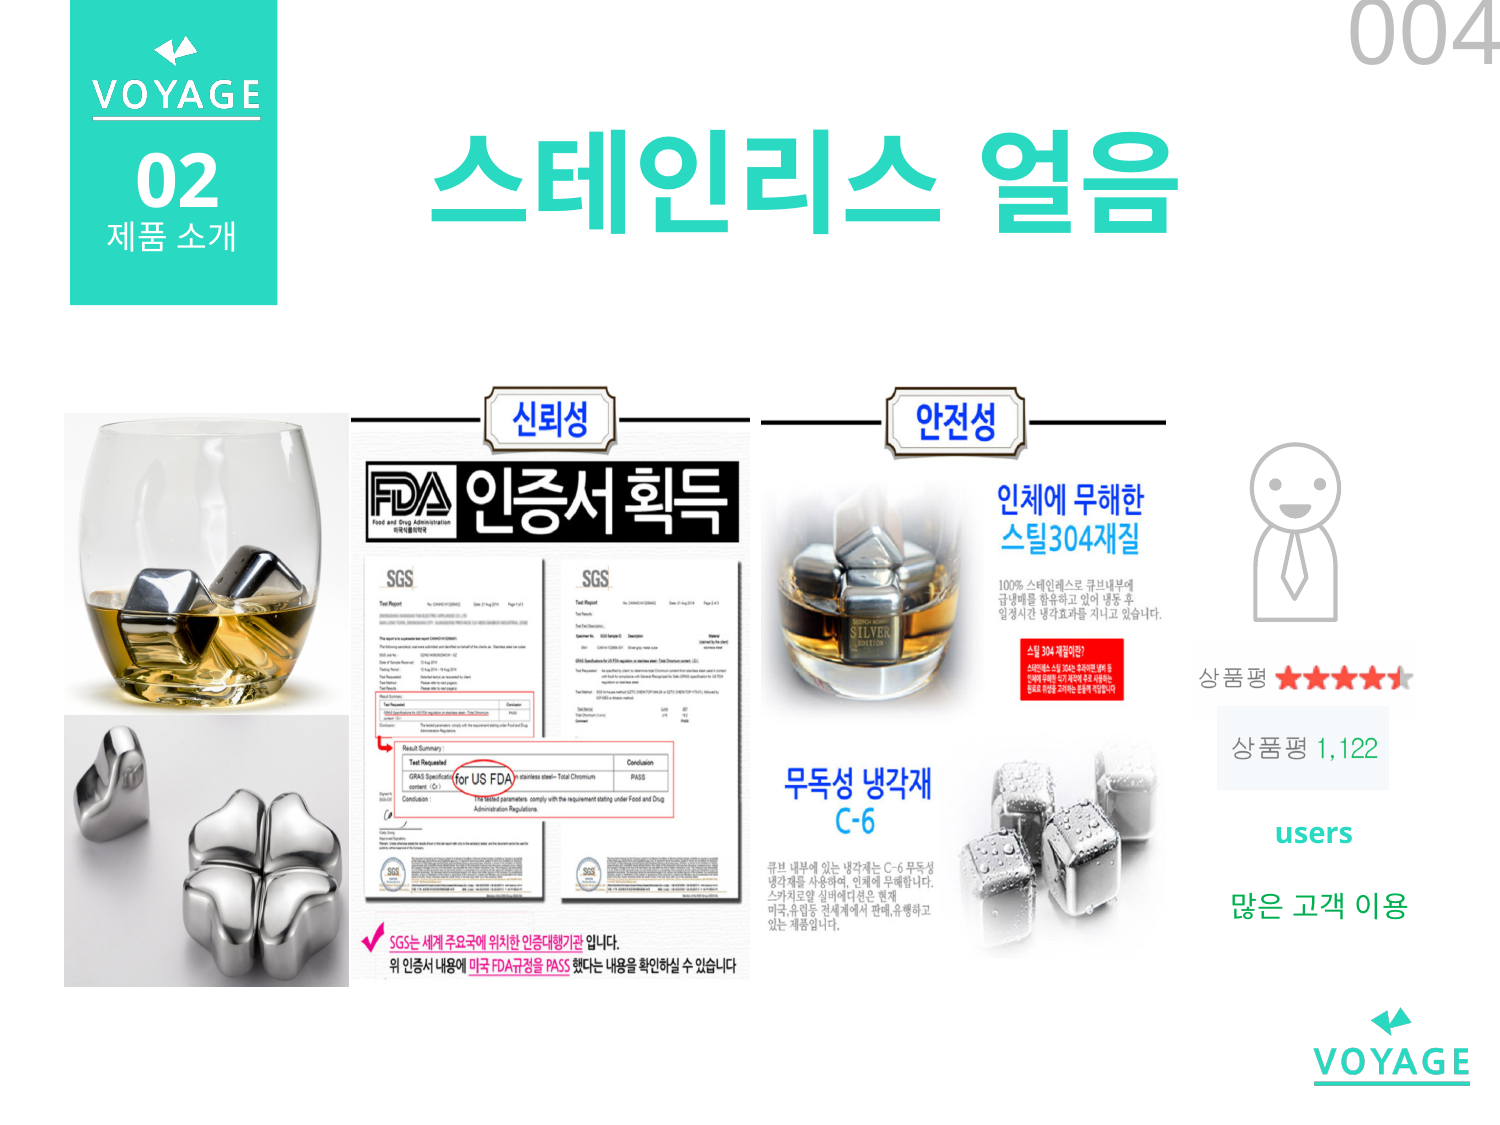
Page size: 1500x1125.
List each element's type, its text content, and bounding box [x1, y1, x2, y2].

text_box 스테인리스 얼음 [412, 104, 1249, 254]
text_box [1313, 478, 1327, 491]
picture [70, 34, 284, 137]
text_box 많은 고객 이용 [1171, 881, 1479, 932]
picture [1190, 642, 1416, 790]
picture [351, 385, 751, 991]
slide_number 004 [1068, 5, 1500, 66]
text_box 02 [120, 145, 236, 230]
picture [64, 413, 349, 988]
picture [1293, 1007, 1491, 1101]
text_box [1255, 514, 1336, 620]
text_box [1269, 478, 1282, 491]
text_box [1249, 442, 1342, 513]
text_box 제품 소개 [91, 208, 283, 264]
text_box [1279, 504, 1312, 513]
picture [761, 383, 1166, 977]
text_box users [1204, 807, 1424, 857]
